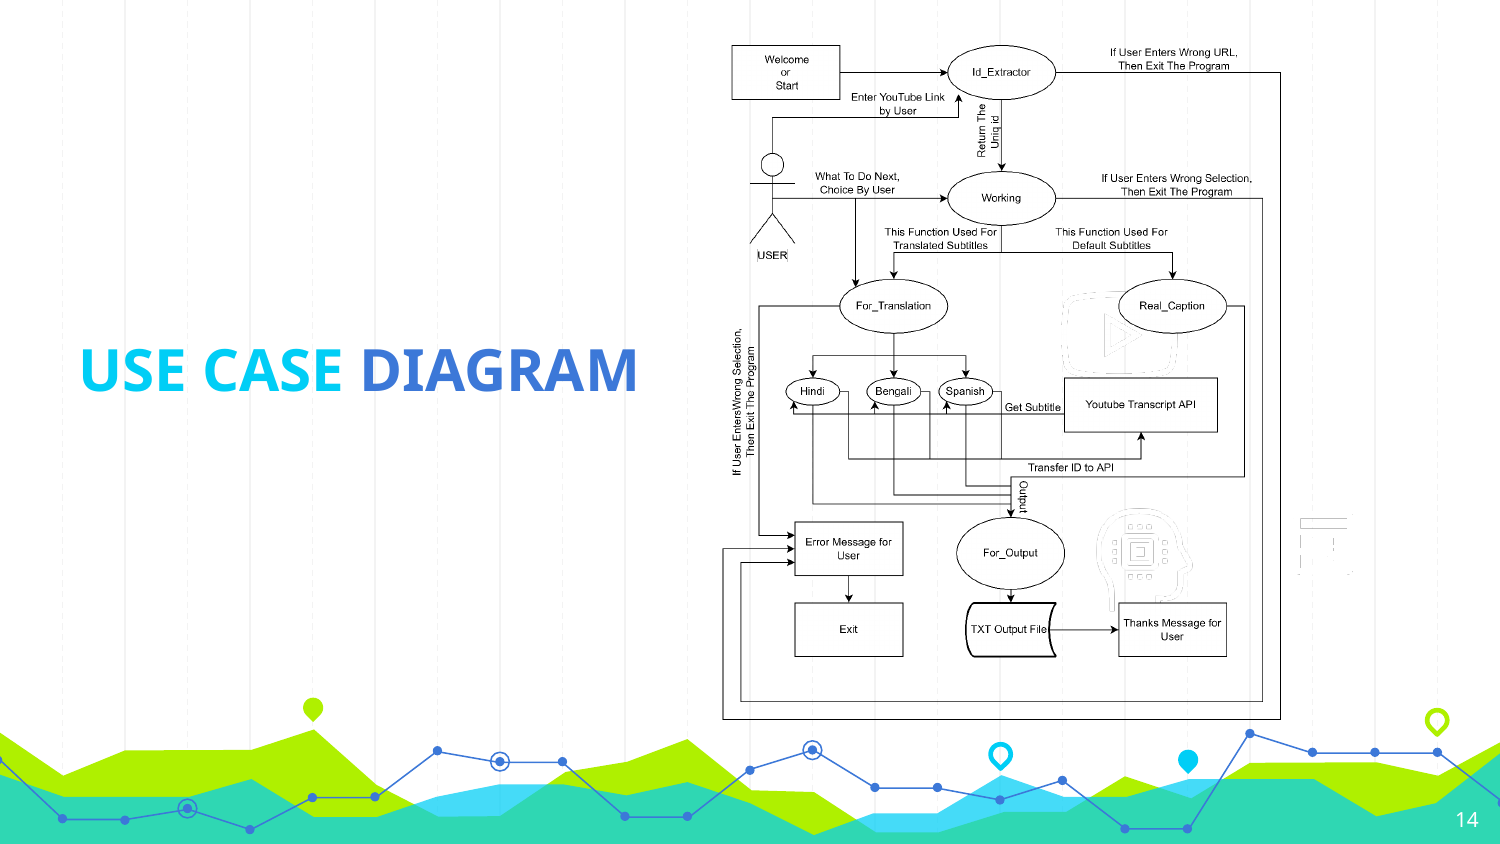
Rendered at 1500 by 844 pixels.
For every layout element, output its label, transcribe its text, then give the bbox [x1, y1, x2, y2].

title USE CASE DIAGRAM [0, 290, 711, 446]
slide_number 14 [1403, 791, 1494, 844]
picture [716, 45, 1367, 727]
